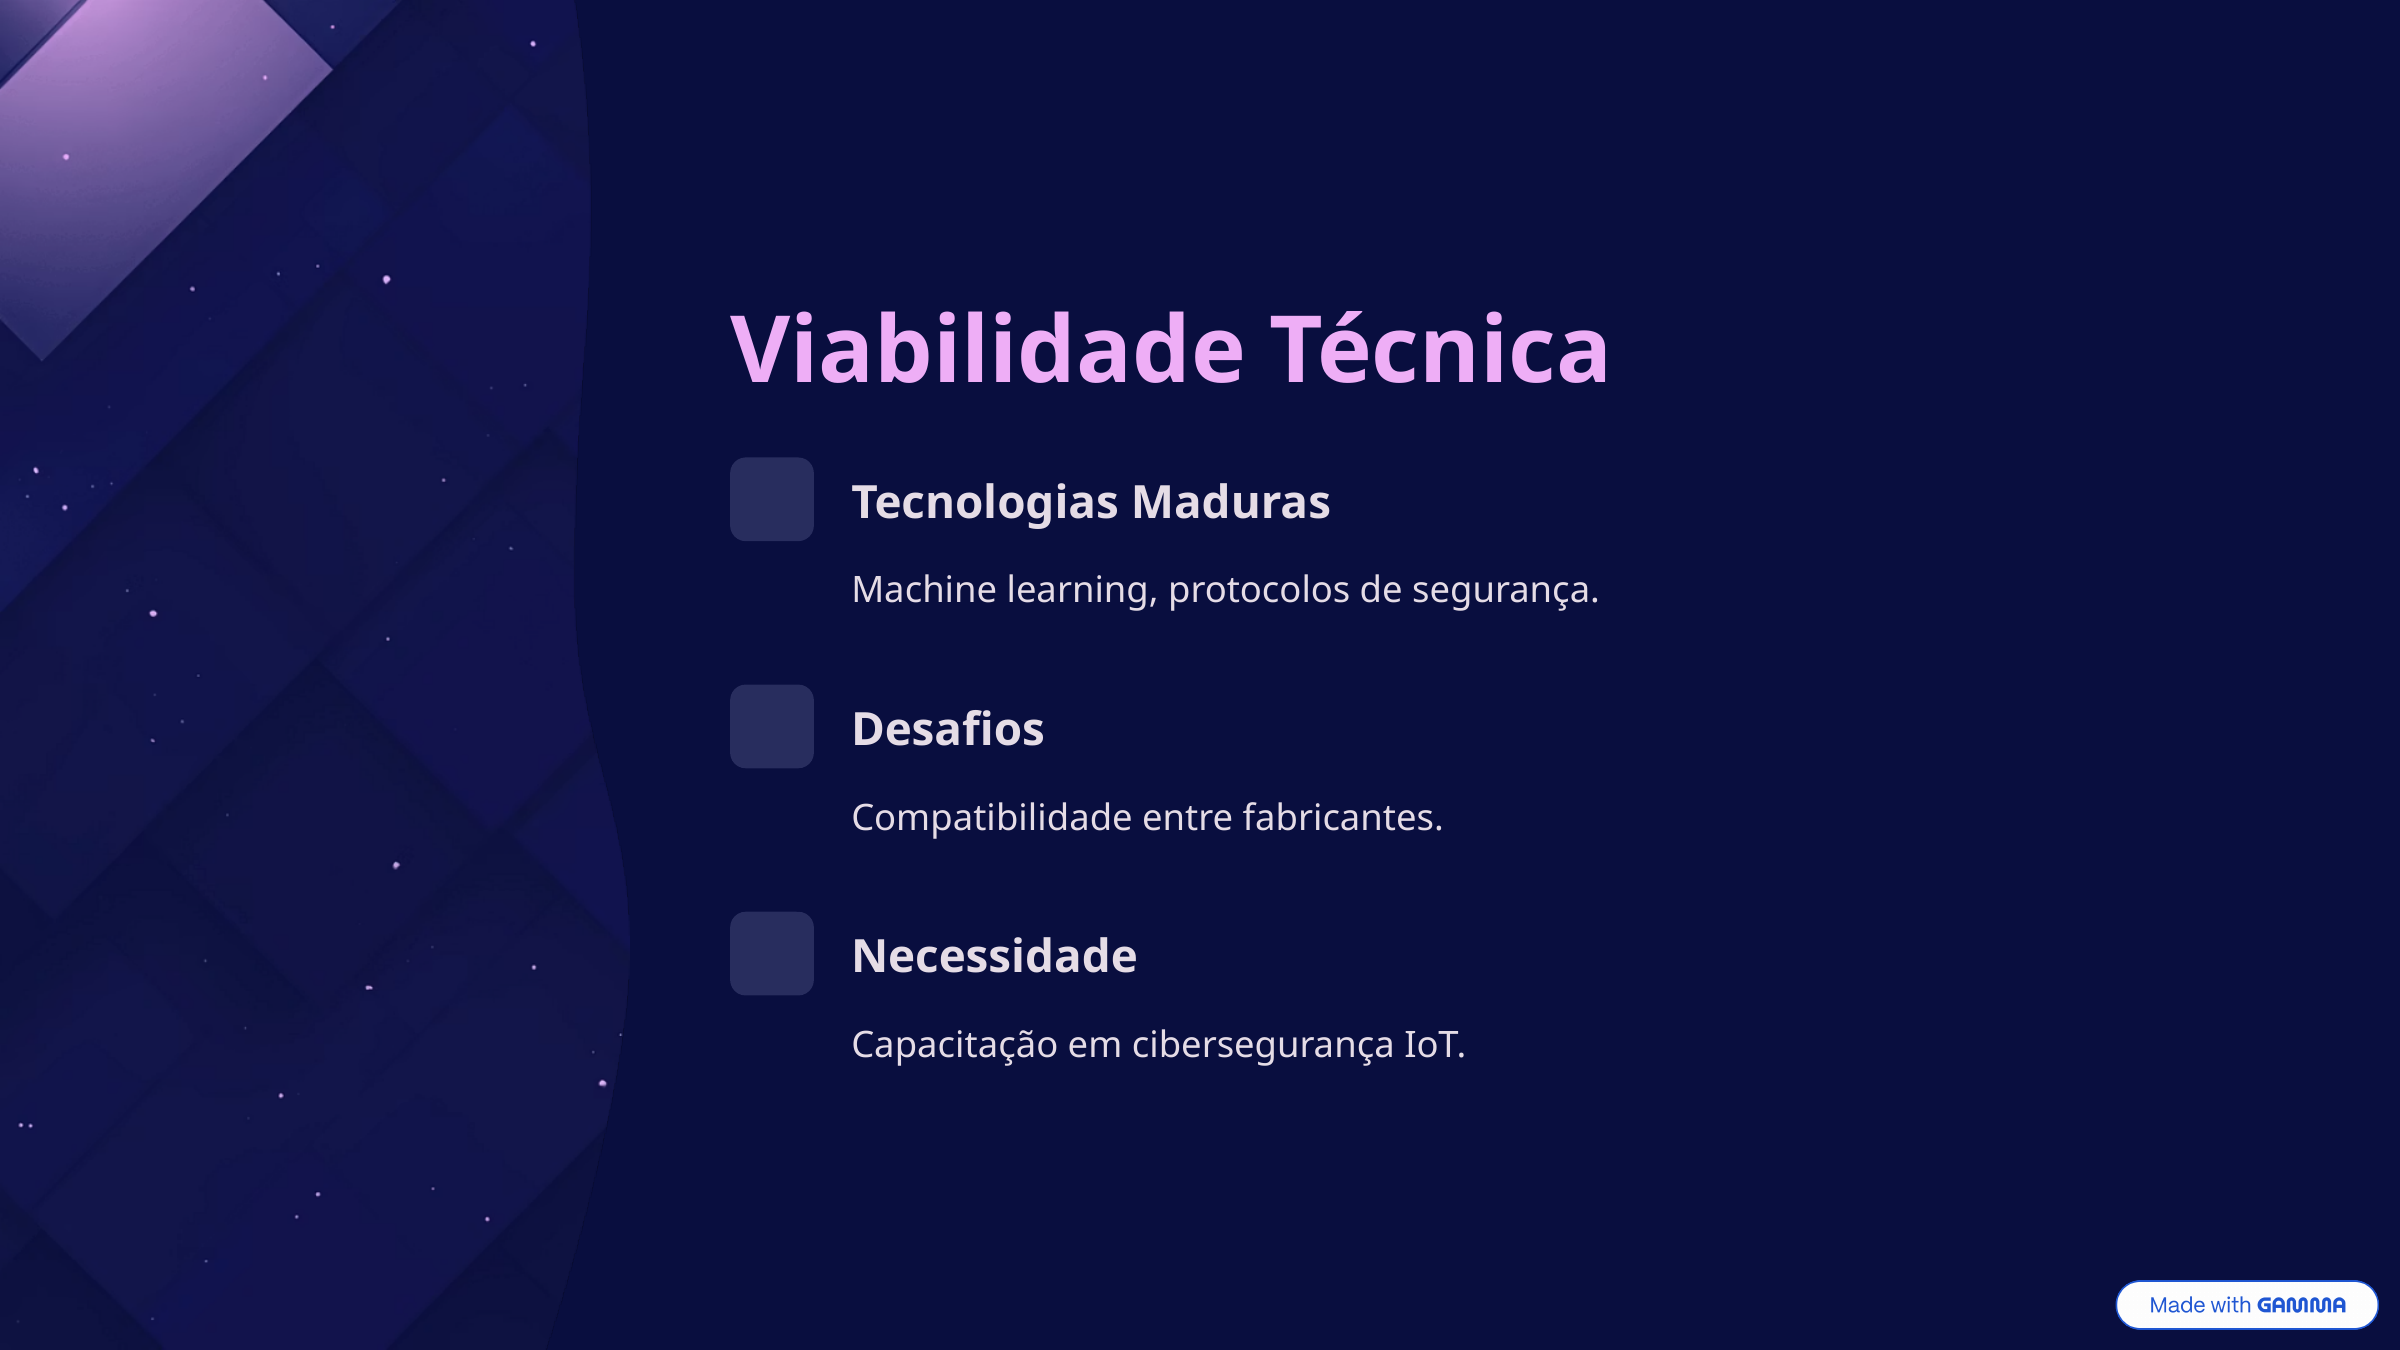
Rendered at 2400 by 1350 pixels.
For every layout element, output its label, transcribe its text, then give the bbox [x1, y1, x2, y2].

text_box [730, 911, 814, 996]
picture [2106, 1271, 2389, 1339]
text_box Desafios [851, 697, 1317, 756]
picture [0, 0, 630, 1350]
text_box Necessidade [851, 924, 1317, 983]
text_box Machine learning, protocolos de segurança. [851, 550, 2270, 611]
text_box Viabilidade Técnica [730, 285, 1661, 402]
text_box Capacitação em cibersegurança IoT. [851, 1005, 2270, 1065]
text_box Compatibilidade entre fabricantes. [851, 777, 2270, 838]
text_box [730, 457, 814, 542]
text_box Tecnologias Maduras [851, 470, 1340, 529]
text_box [730, 684, 814, 769]
